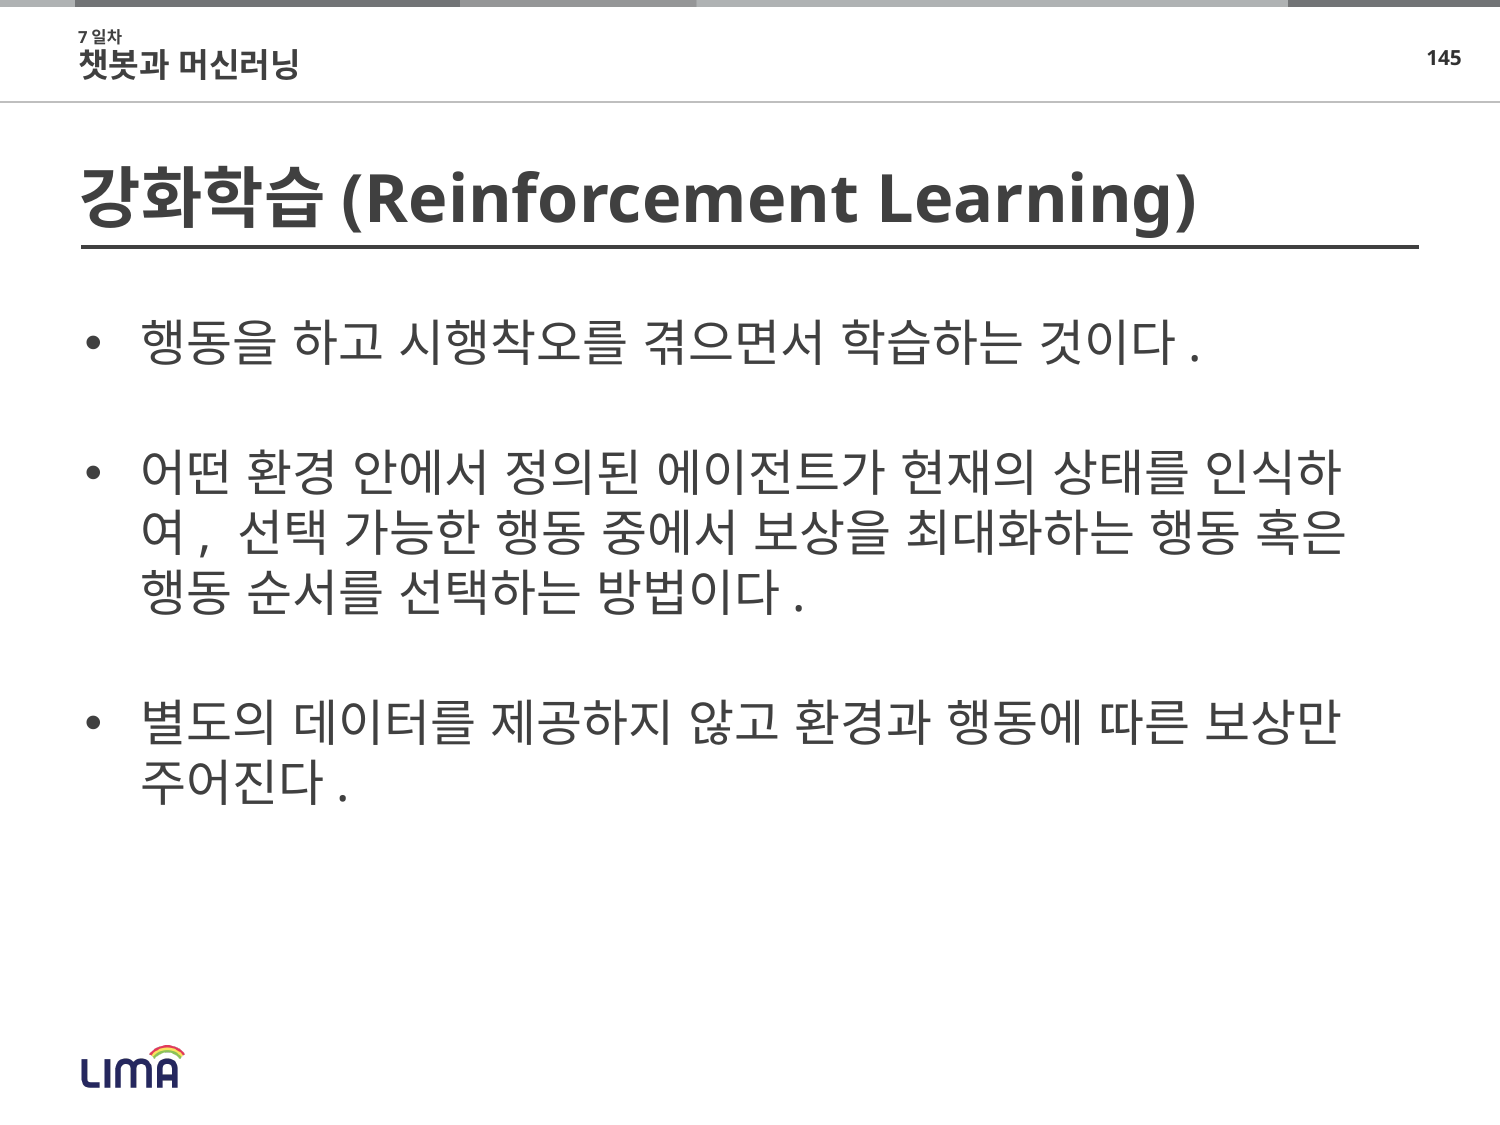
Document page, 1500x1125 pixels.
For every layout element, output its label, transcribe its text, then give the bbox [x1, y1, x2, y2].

picture [0, 0, 1500, 23]
picture [81, 1045, 185, 1088]
text_box 7일차 챗봇과 머신러닝 [61, 21, 476, 93]
list 행동을 하고 시행착오를 겪으면서 학습하는 것이다. 어떤 환경 안에서 정의된 에이전트가 현재의 상태를 인식하여, 선택 가능한 행동 중에서 보상을 최대화하는 행동 혹은 행동 순서를 선택하는 방법이다. 별도의 데이터를 제공하지 않고 환경과 행동에 따른 보상만 주어진다. [69, 304, 1413, 966]
title 강화학습(Reinforcement Learning) [65, 148, 1416, 257]
